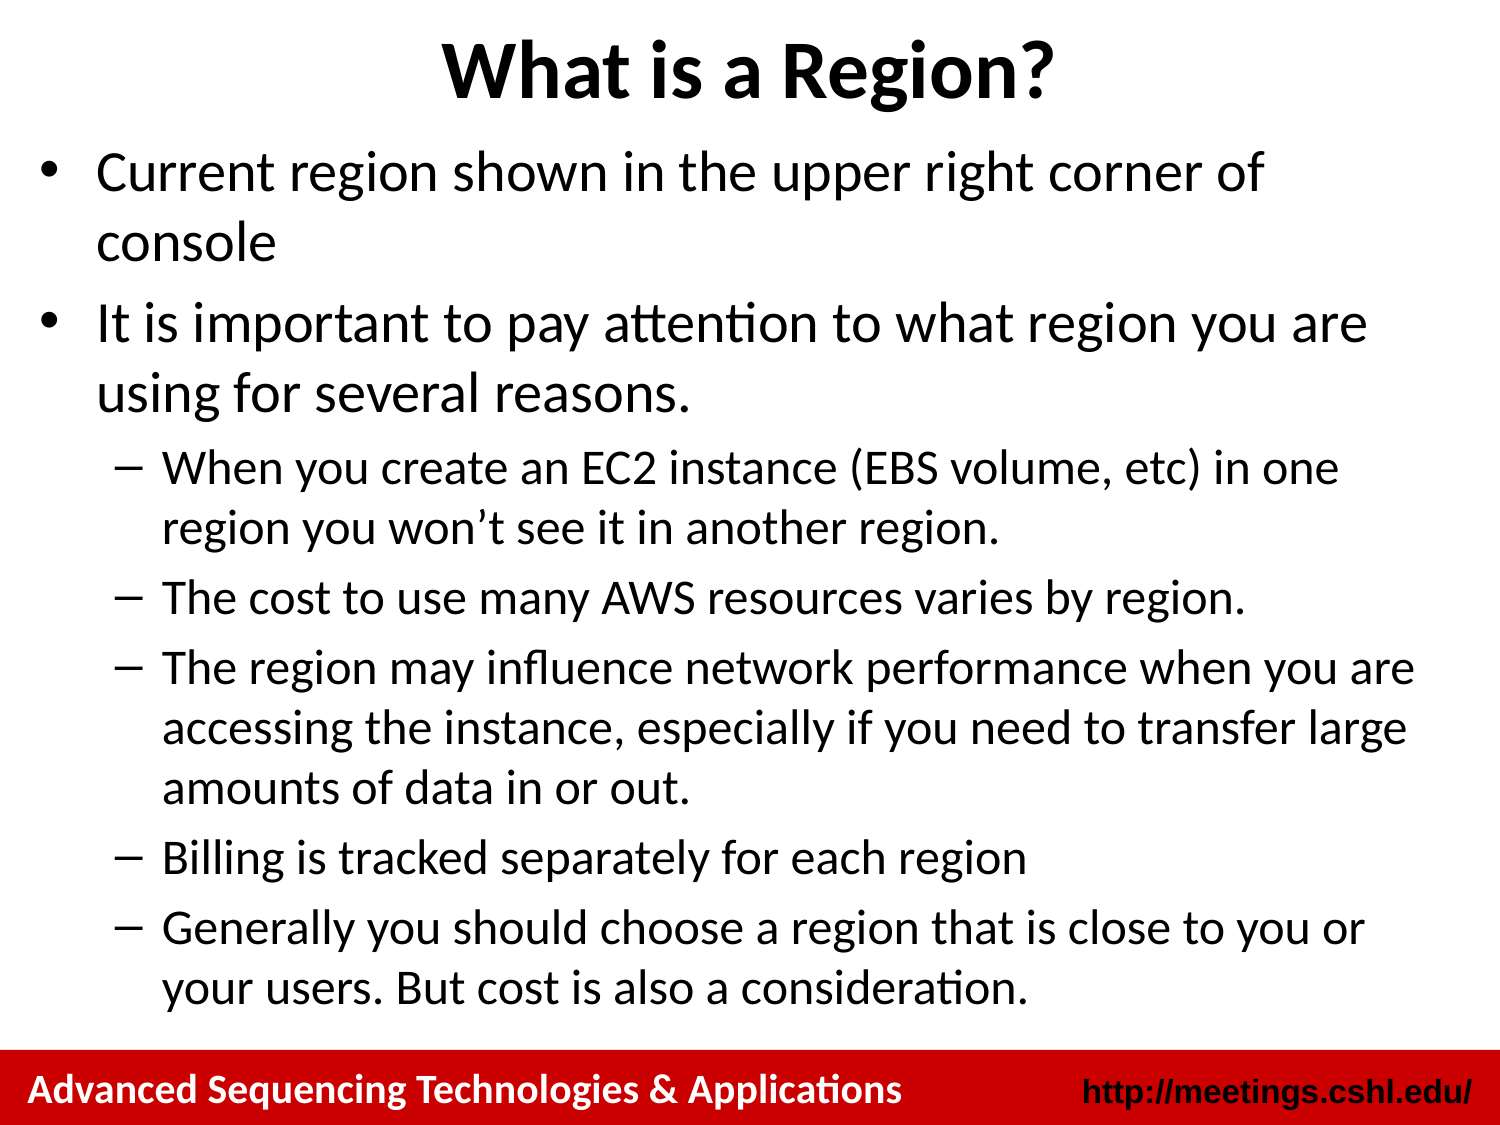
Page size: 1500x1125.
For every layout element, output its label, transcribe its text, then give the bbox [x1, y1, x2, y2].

list Current region shown in the upper right corner of console It is important to pay attention to what region you are using for several reasons. When you create an EC2 instance (EBS volume, etc) in one region you won’t see it in another region. The cost to use many AWS resources varies by region. The region may influence network performance when you are accessing the instance, especially if you need to transfer large amounts of data in or out. Billing is tracked separately for each region Generally you should choose a region that is close to you or your users. But cost is also a consideration. [24, 135, 1475, 1035]
title What is a Region? [24, 0, 1475, 135]
